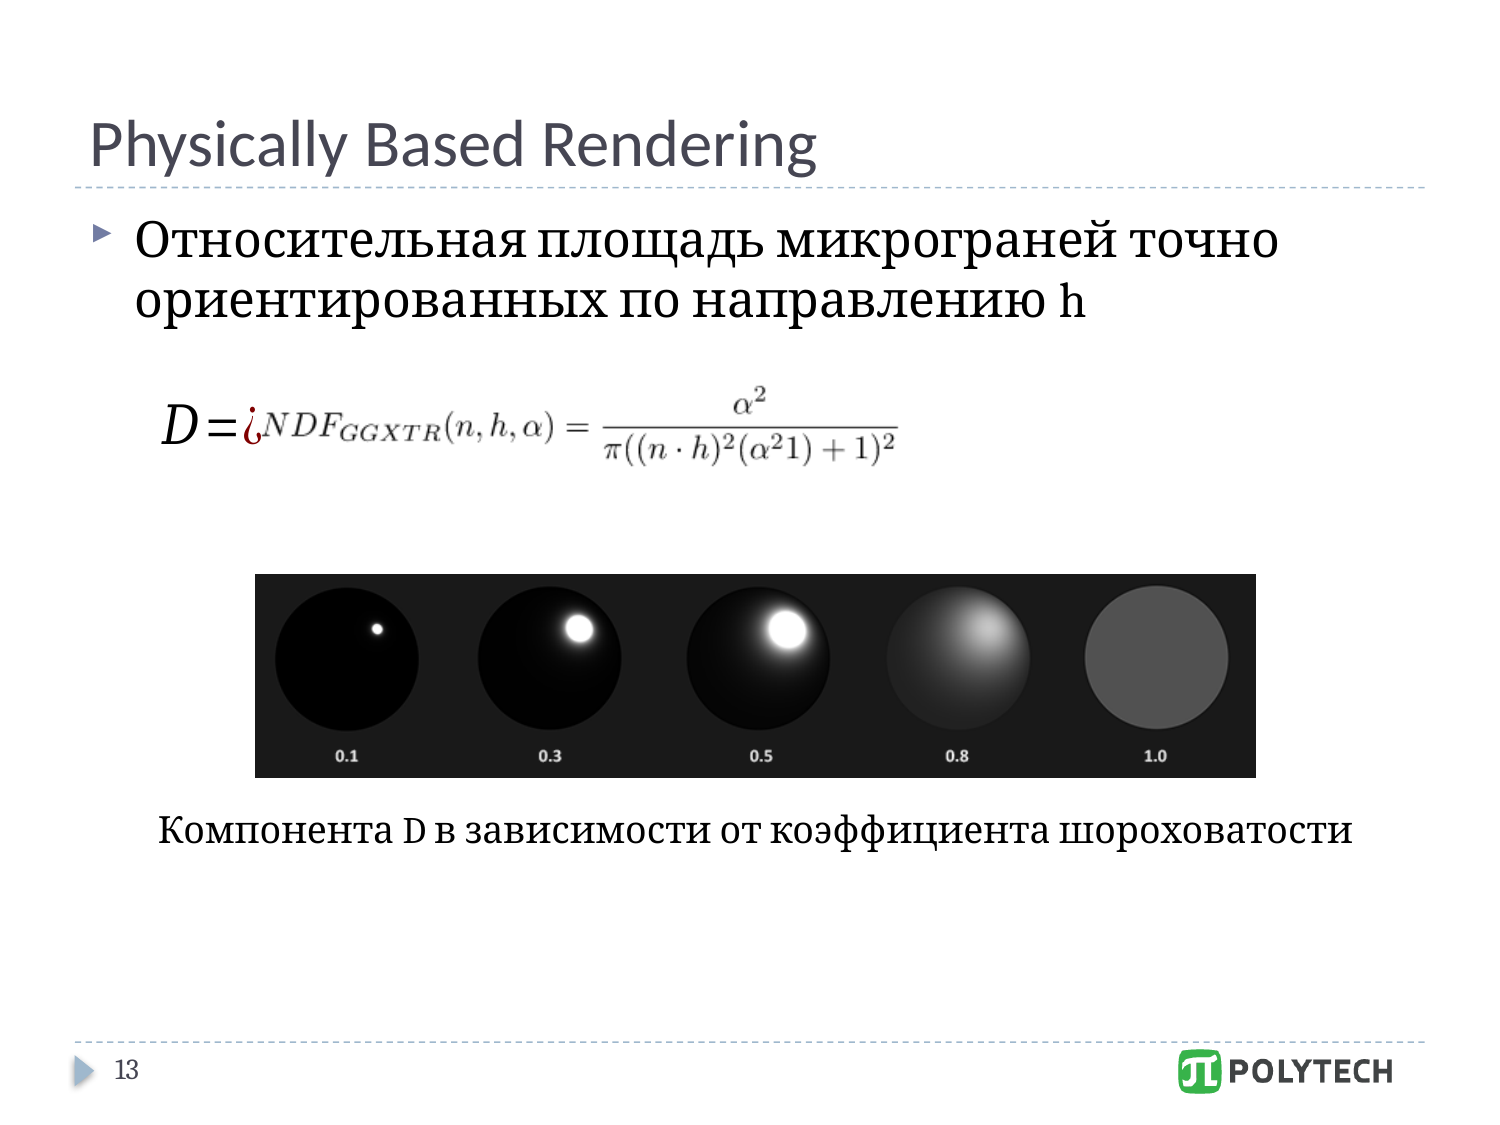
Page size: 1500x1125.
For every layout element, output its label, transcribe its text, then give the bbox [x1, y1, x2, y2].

picture [255, 573, 1257, 779]
title Physically Based Rendering [75, 24, 1425, 188]
list Относительная площадь микрограней точно ориентированных по направлению h [75, 200, 1425, 1010]
slide_number 13 [100, 1042, 426, 1103]
text_box Компонента D в зависимости от коэффициента шороховатости [143, 798, 1369, 859]
picture [1166, 1039, 1403, 1103]
picture [241, 361, 929, 501]
